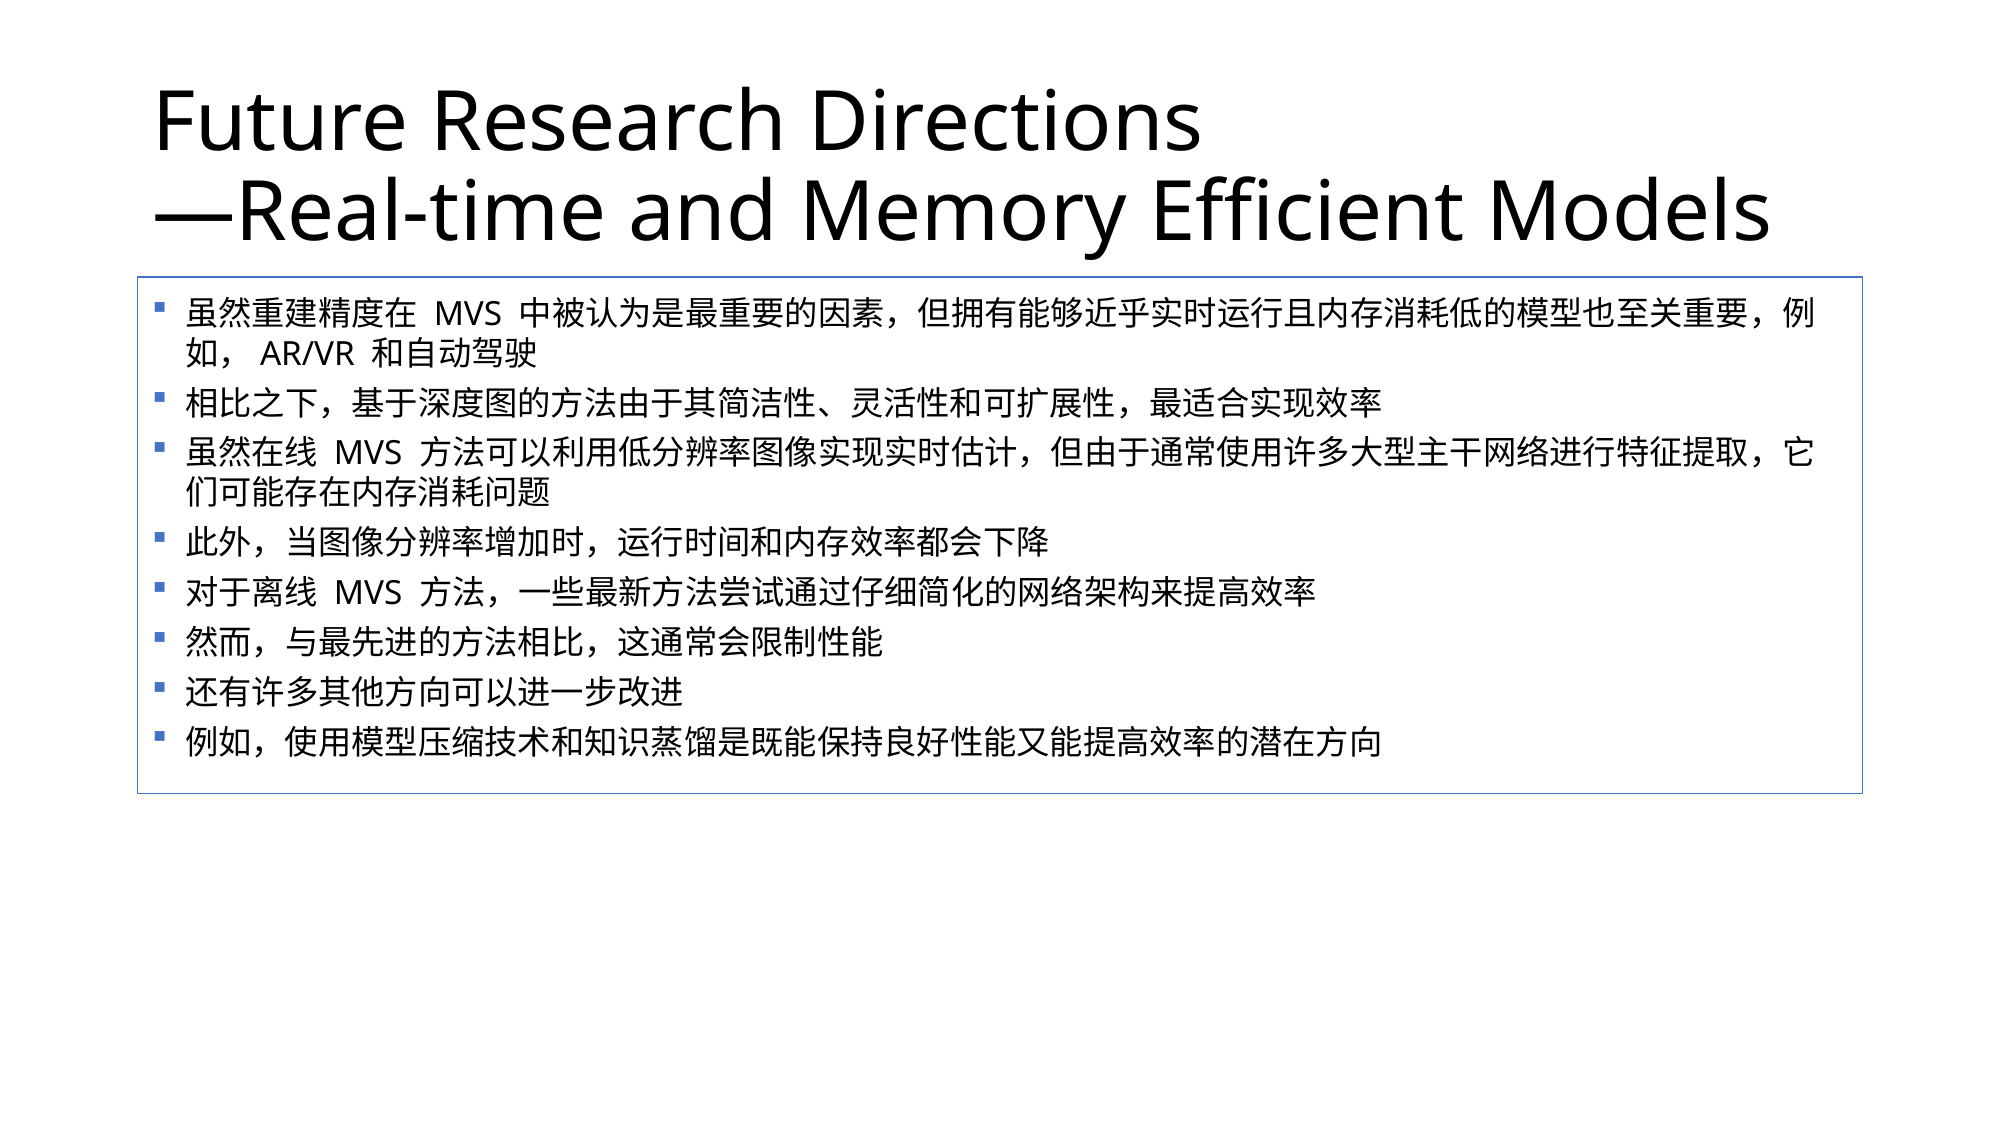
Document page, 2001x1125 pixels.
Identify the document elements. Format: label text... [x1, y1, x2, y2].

text_box 虽然重建精度在 MVS 中被认为是最重要的因素，但拥有能够近乎实时运行且内存消耗低的模型也至关重要，例如，AR/VR 和自动驾驶 相比之下，基于深度图的方法由于其简洁性、灵活性和可扩展性，最适合实现效率 虽然在线 MVS 方法可以利用低分辨率图像实现实时估计，但由于通常使用许多大型主干网络进行特征提取，它们可能存在内存消耗问题 此外，当图像分辨率增加时，运行时间和内存效率都会下降 对于离线 MVS 方法，一些最新方法尝试通过仔细简化的网络架构来提高效率 然而，与最先进的方法相比，这通常会限制性能 还有许多其他方向可以进一步改进 例如，使用模型压缩技术和知识蒸馏是既能保持良好性能又能提高效率的潜在方向 [137, 277, 1863, 794]
title Future Research Directions —Real-time and Memory Efficient Models [137, 59, 1863, 277]
